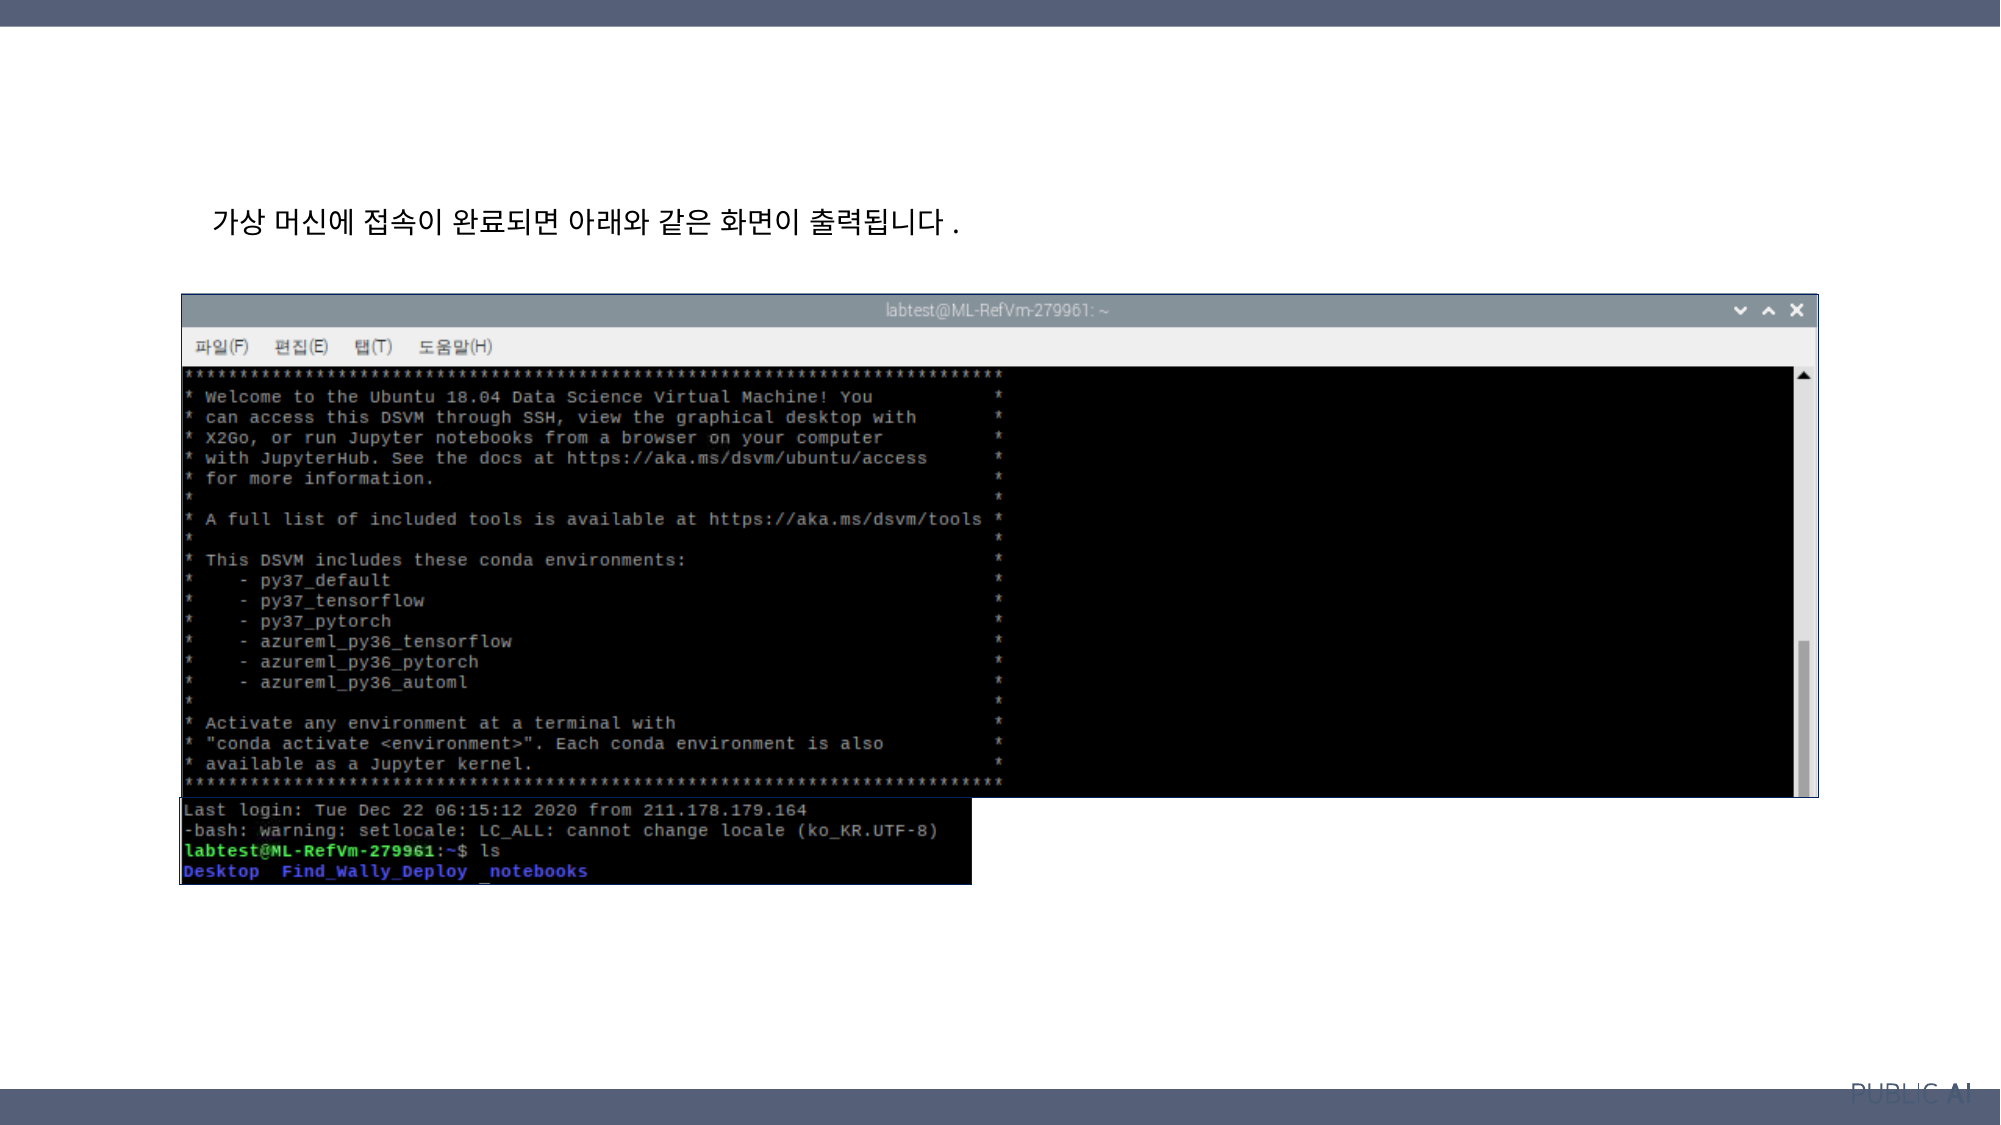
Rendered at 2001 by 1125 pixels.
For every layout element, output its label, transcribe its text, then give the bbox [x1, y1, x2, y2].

picture [179, 293, 1819, 885]
text_box 가상 머신에 접속이 완료되면 아래와 같은 화면이 출력됩니다. [197, 196, 975, 247]
